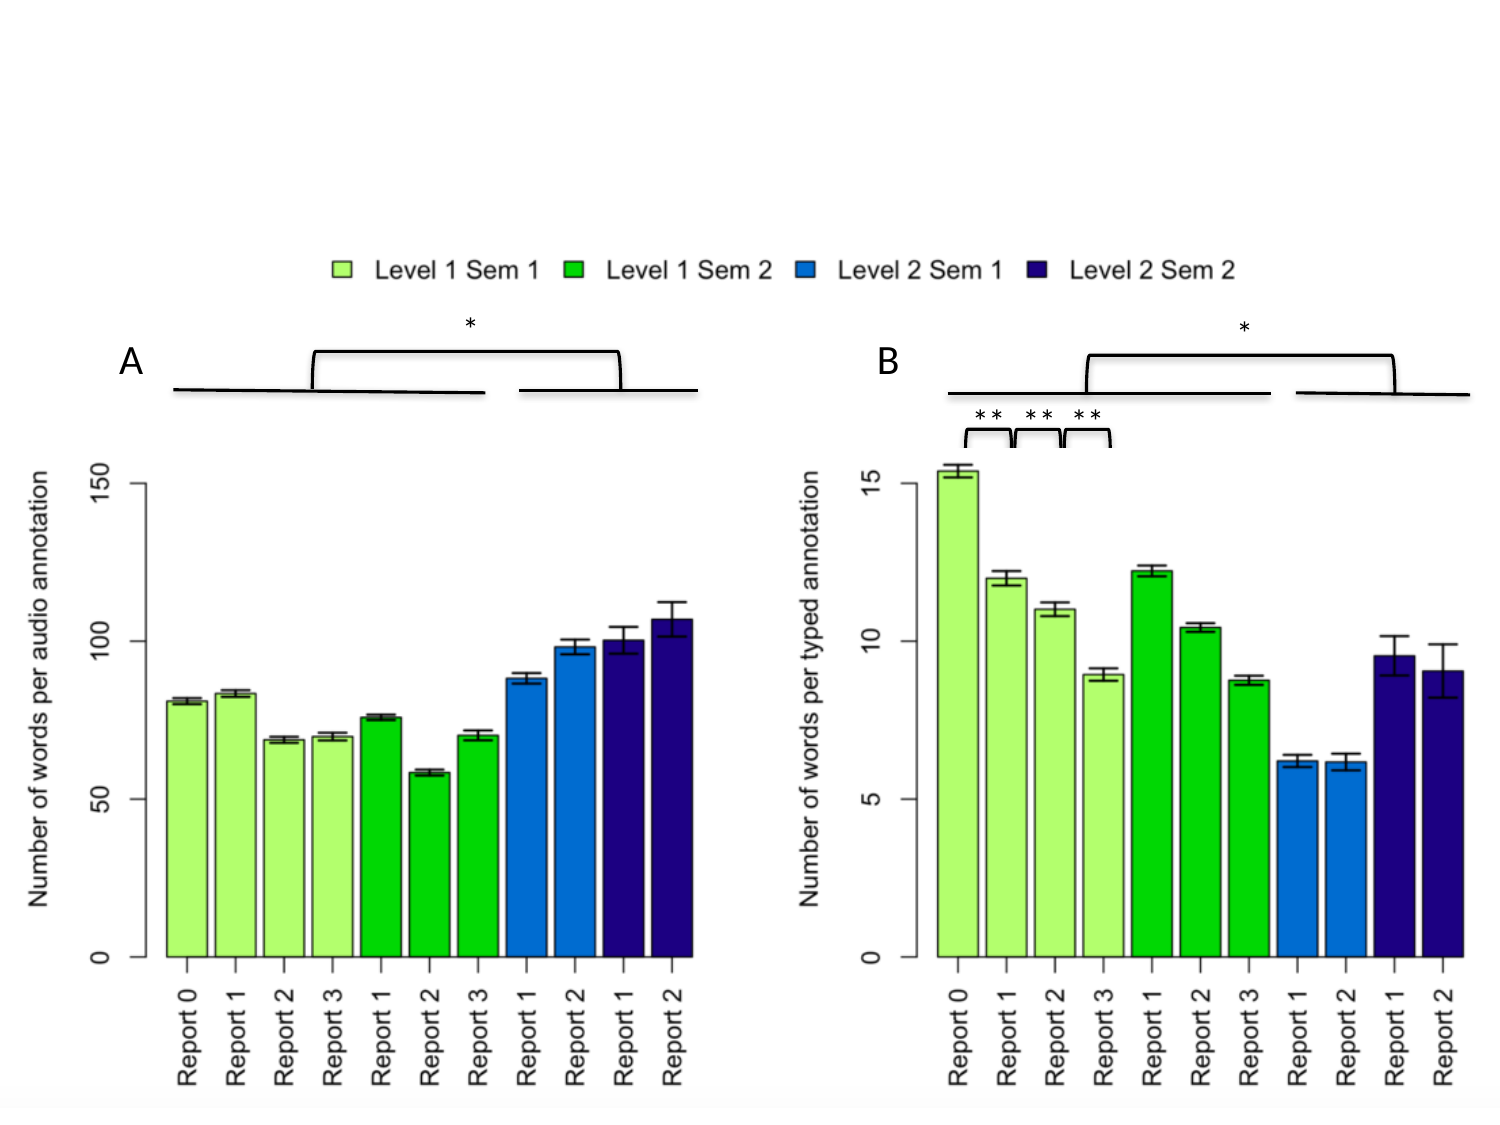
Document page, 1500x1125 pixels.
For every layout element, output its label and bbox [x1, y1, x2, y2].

text_box [947, 304, 1471, 396]
picture [290, 221, 1275, 316]
text_box [104, 325, 168, 392]
picture [0, 448, 1500, 1109]
text_box [956, 392, 1120, 447]
text_box [703, 325, 938, 392]
text_box [173, 300, 699, 394]
